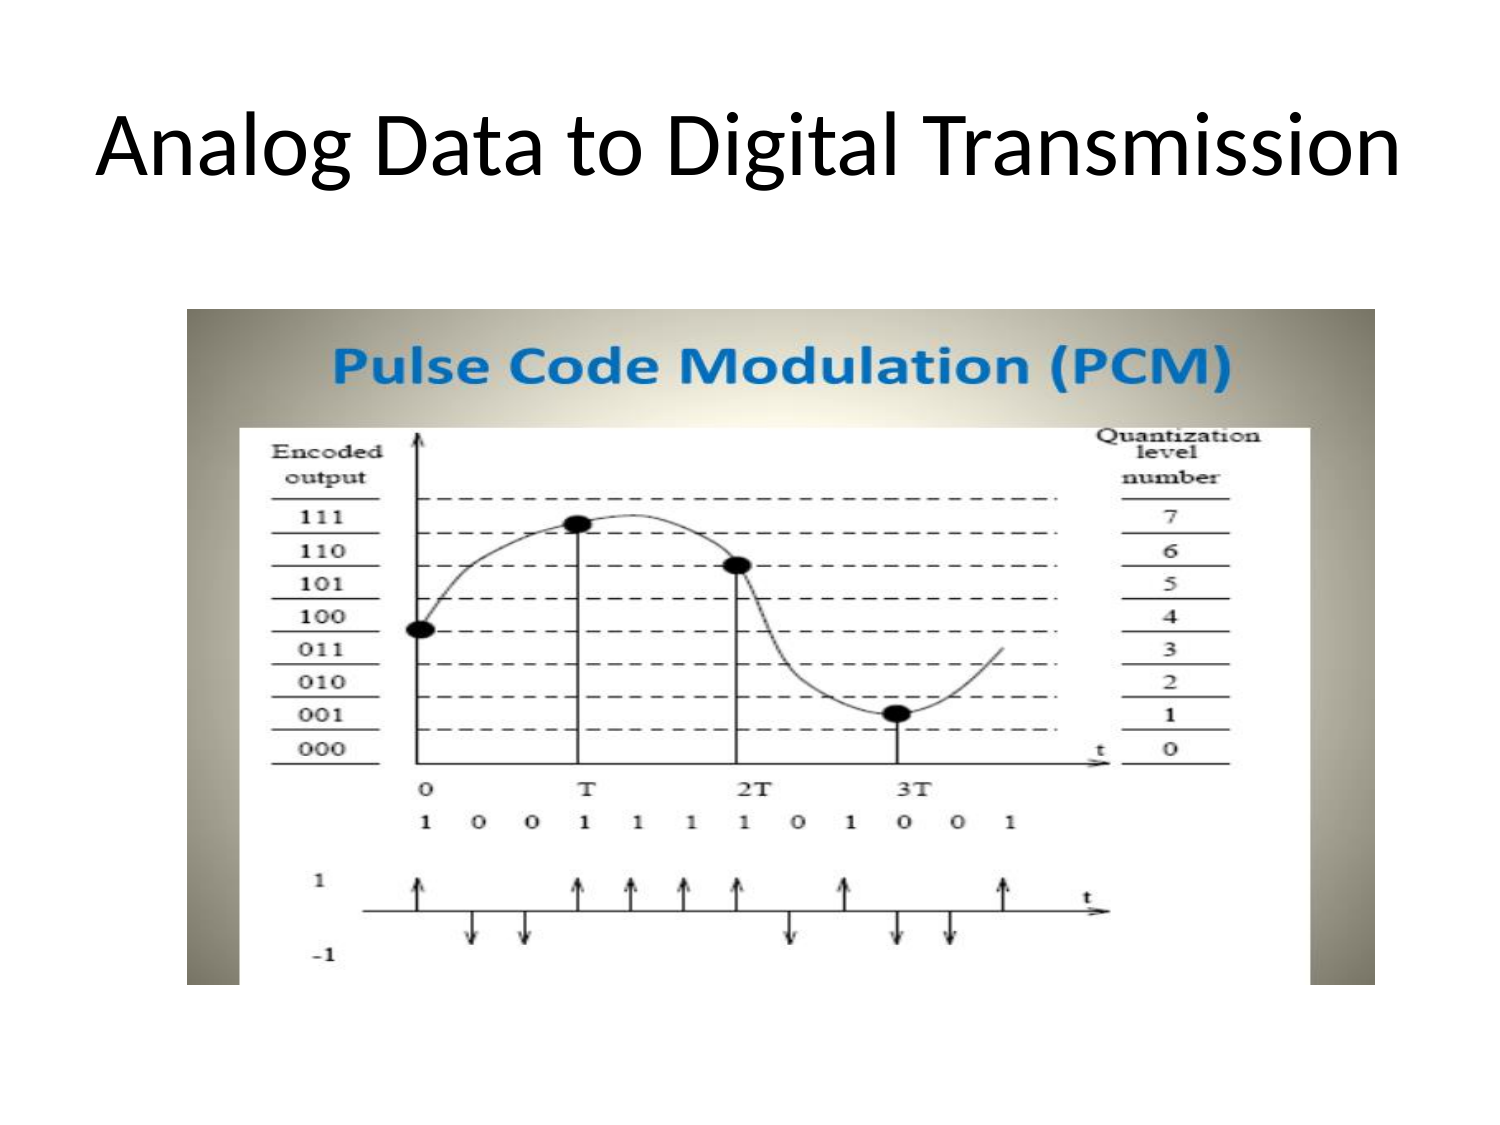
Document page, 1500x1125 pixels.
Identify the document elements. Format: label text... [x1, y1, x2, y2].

title Analog Data to Digital Transmission [75, 45, 1425, 233]
picture [187, 309, 1376, 985]
